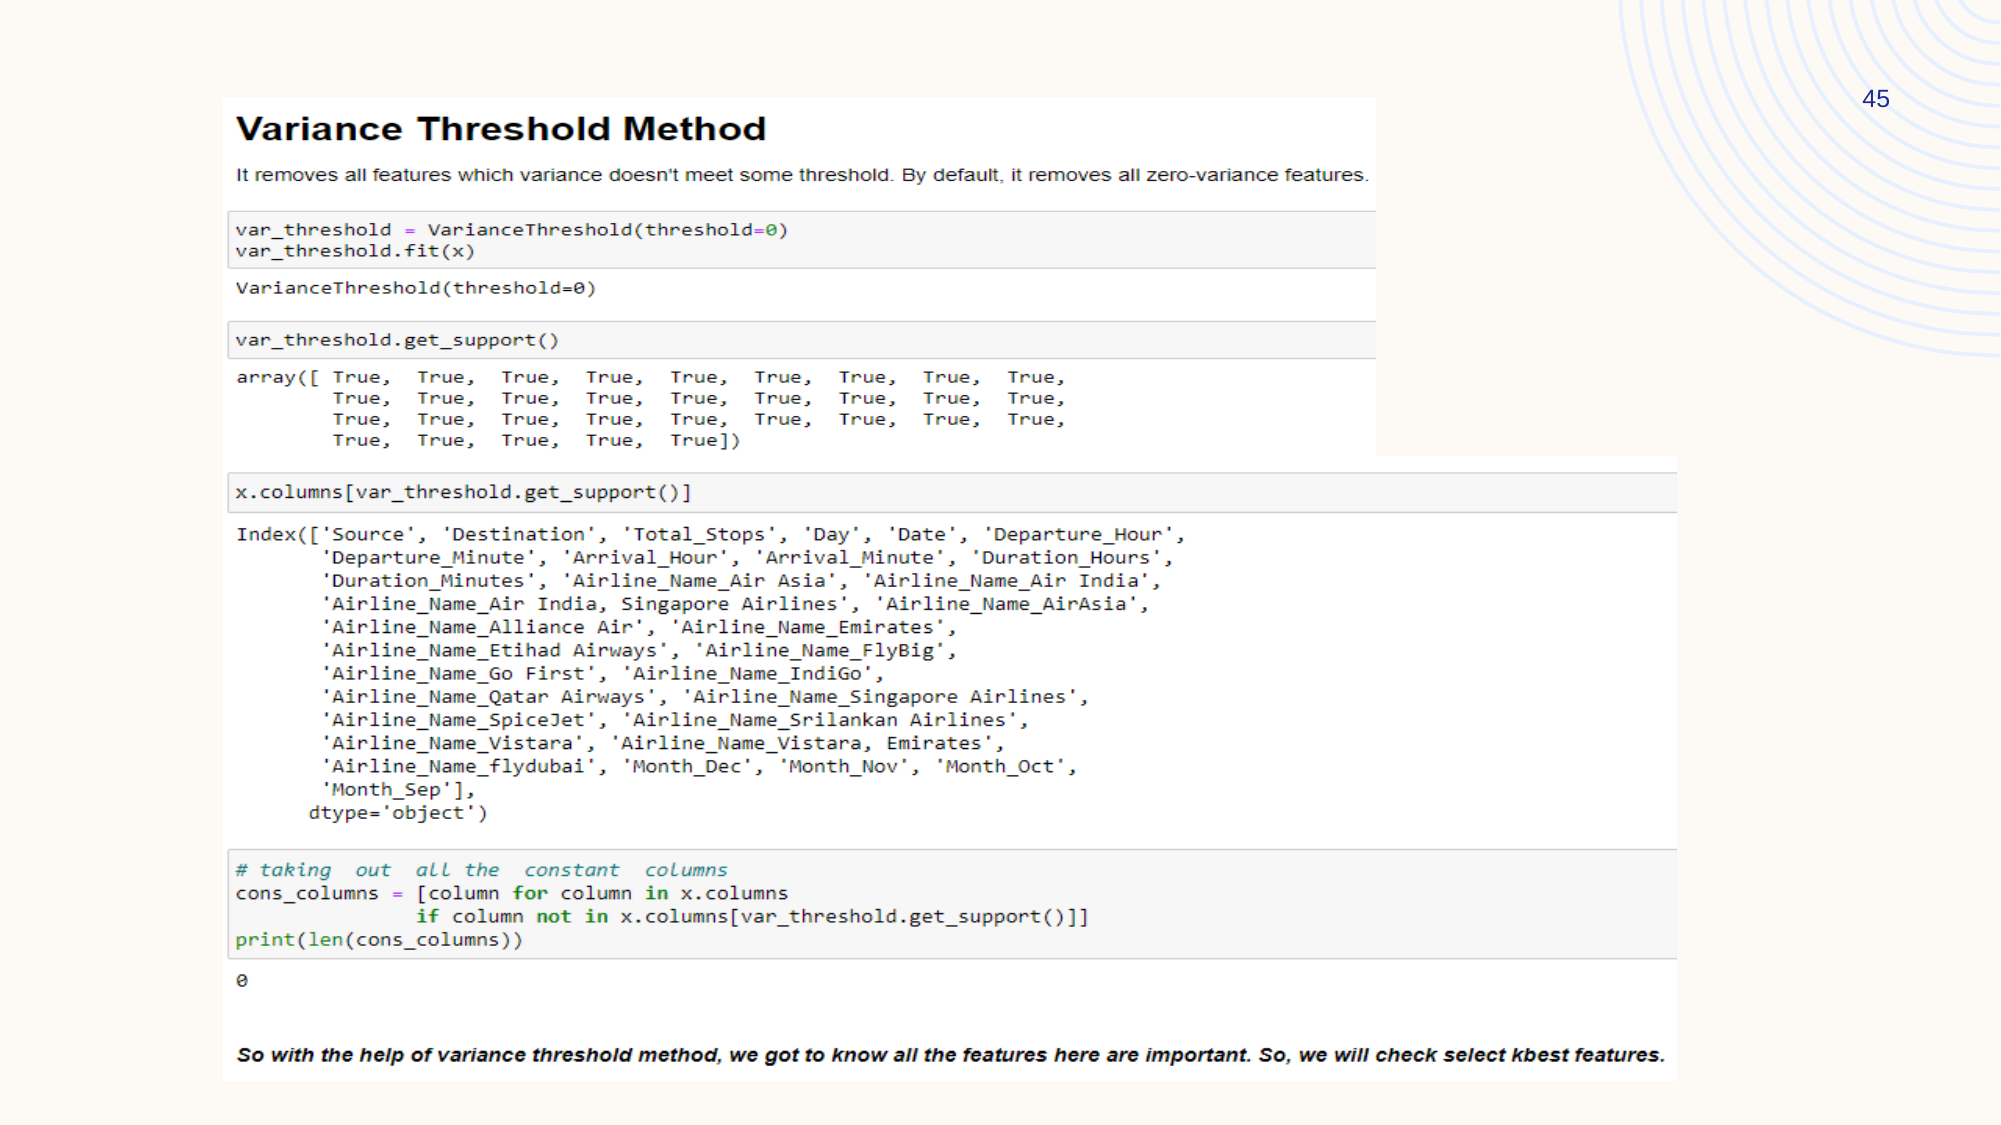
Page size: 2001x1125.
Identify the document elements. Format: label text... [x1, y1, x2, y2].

slide_number 45 [1795, 75, 1958, 120]
picture [223, 97, 1677, 1081]
